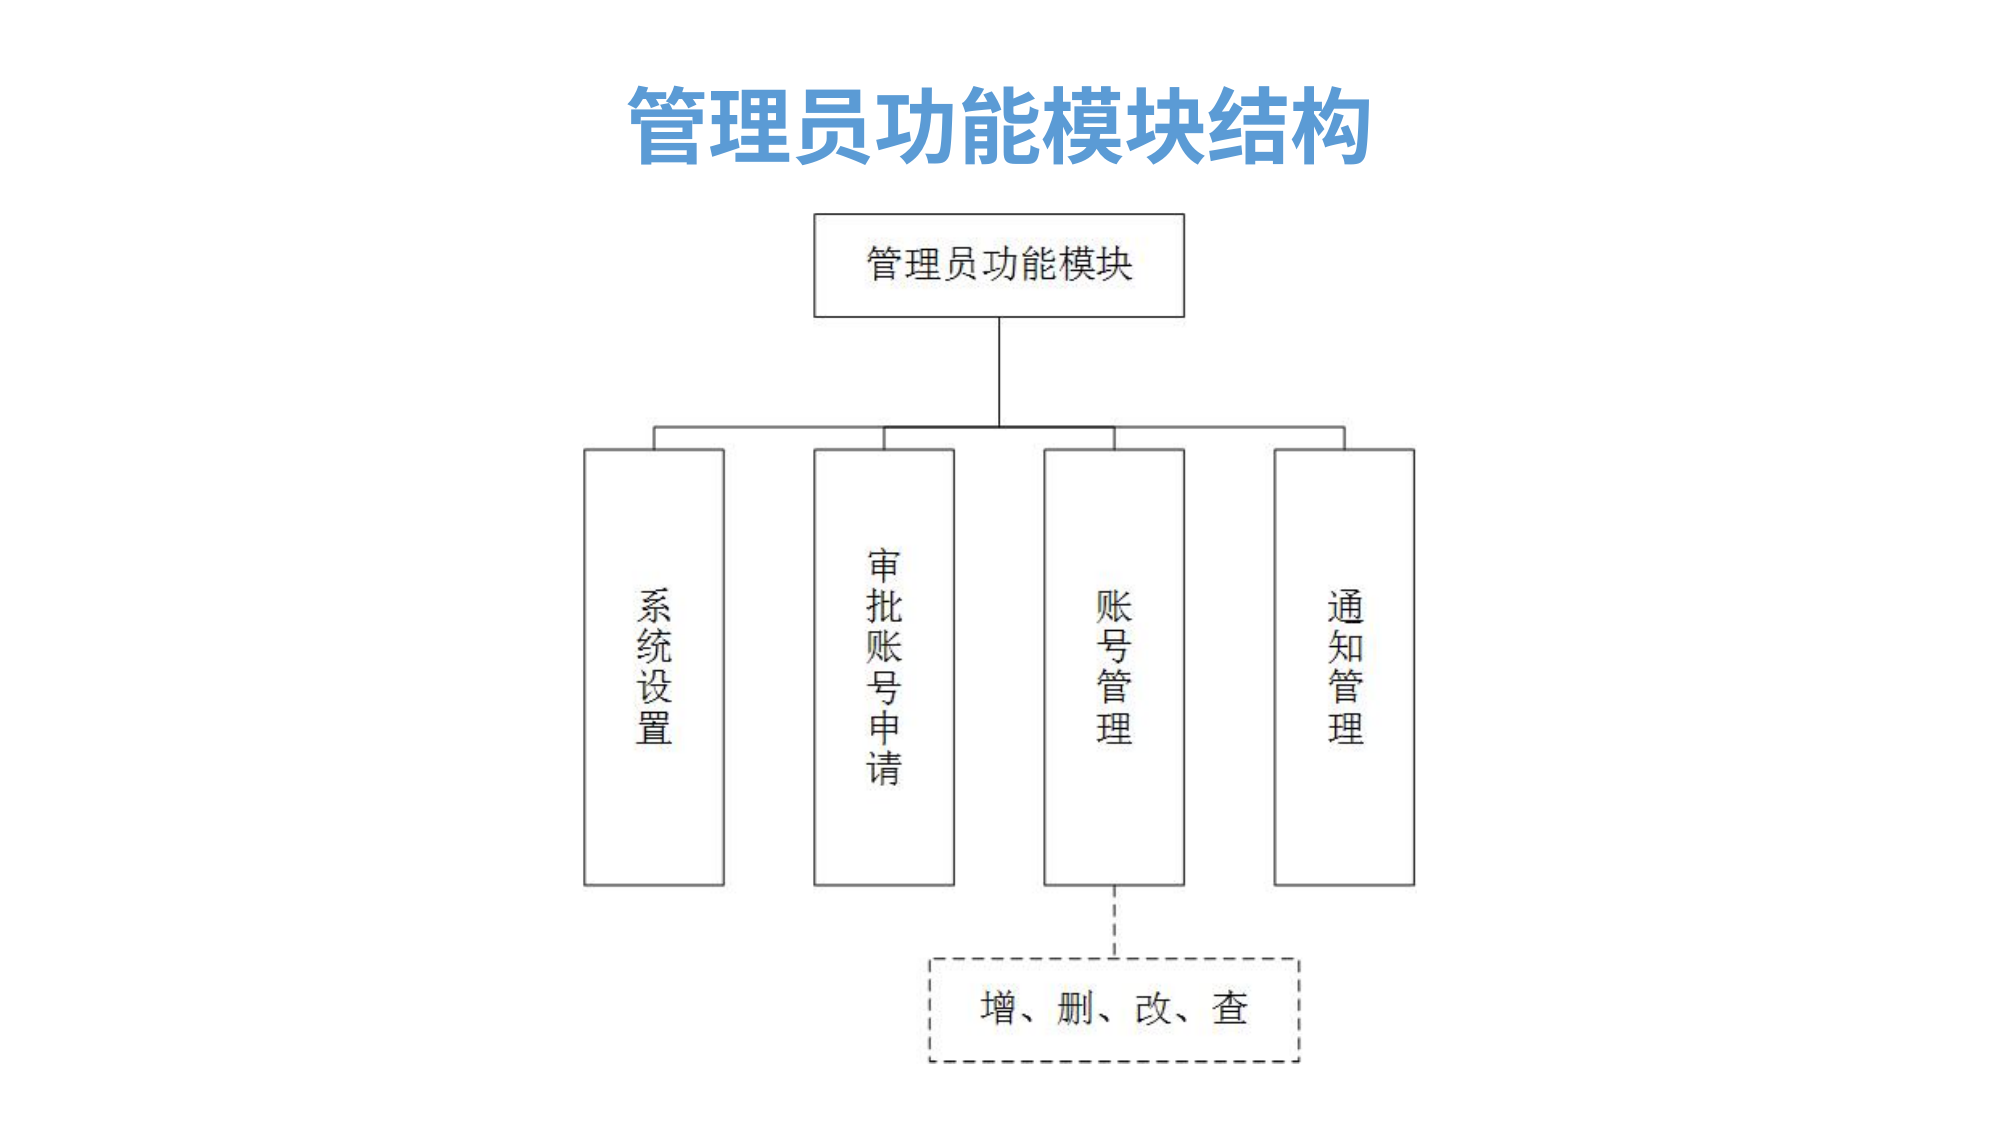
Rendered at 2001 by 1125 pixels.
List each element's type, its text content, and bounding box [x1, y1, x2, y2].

text_box 管理员功能模块结构 [610, 66, 1390, 182]
picture [582, 212, 1418, 1064]
